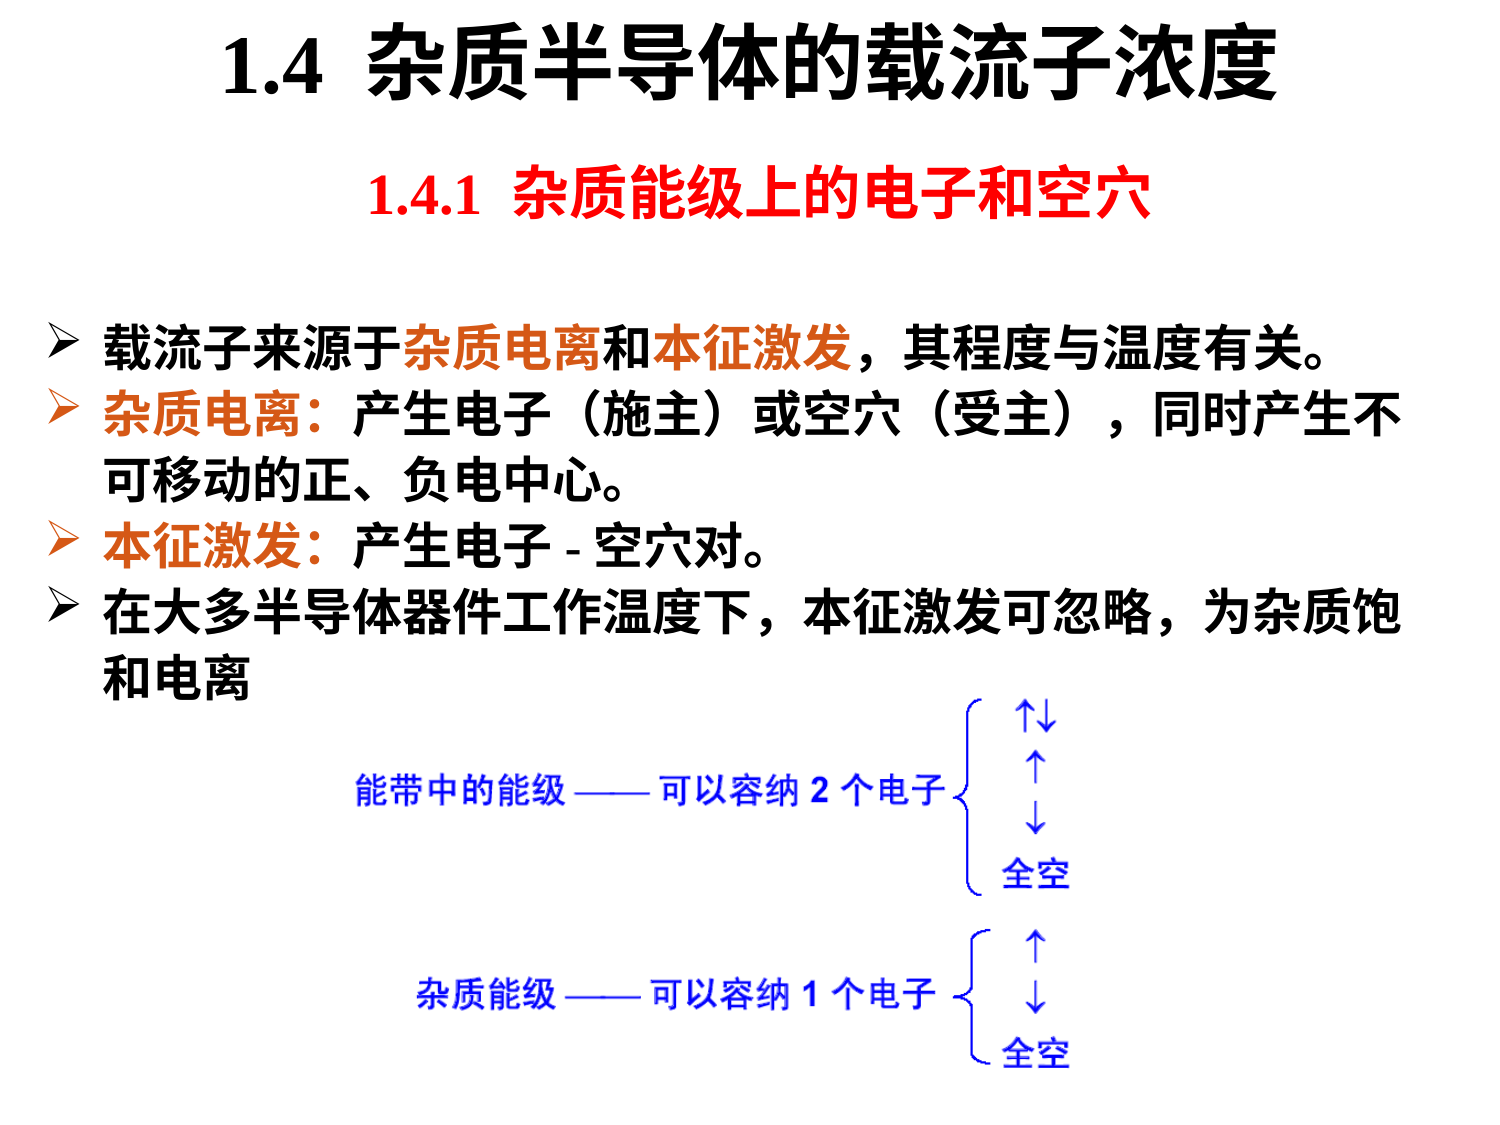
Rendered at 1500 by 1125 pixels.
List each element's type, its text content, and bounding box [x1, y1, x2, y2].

picture [352, 692, 1115, 1090]
text_box 1.4.1 杂质能级上的电子和空穴 [351, 148, 1168, 234]
text_box 载流子来源于杂质电离和本征激发，其程度与温度有关。 杂质电离：产生电子（施主）或空穴（受主），同时产生不可移动的正、负电中心。 本征激发：产生电子-空穴对。 在大多半导体器件工作温度下，本征激发可忽略，为杂质饱和电离 [29, 303, 1424, 714]
text_box 1.4 杂质半导体的载流子浓度 [0, 2, 1500, 149]
